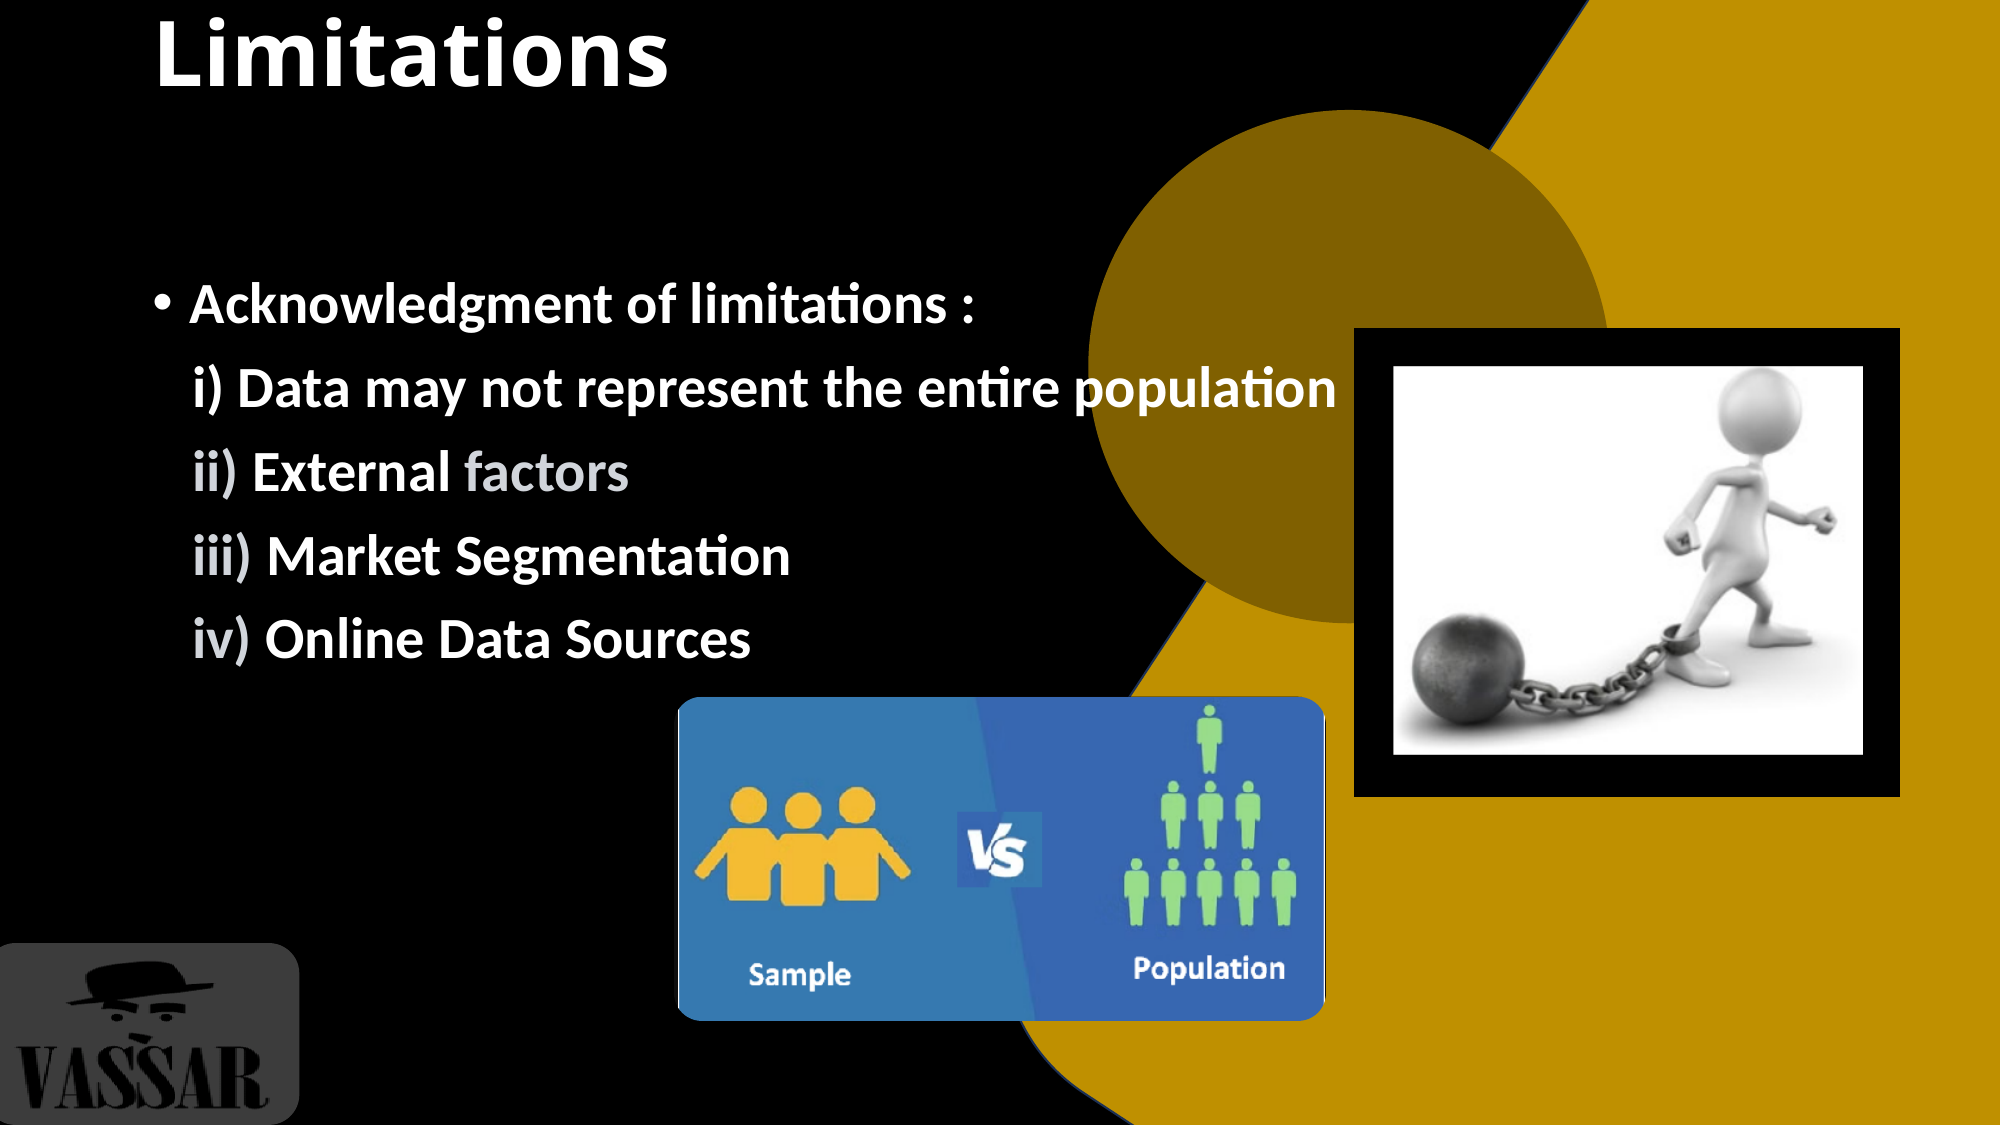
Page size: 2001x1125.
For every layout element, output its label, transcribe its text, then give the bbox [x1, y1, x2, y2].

text_box [0, 942, 301, 1125]
text_box [1019, 0, 2000, 1125]
picture [674, 696, 1326, 1021]
picture [1391, 365, 1863, 760]
text_box [1108, 108, 1609, 328]
text_box Acknowledgment of limitations : i) Data may not represent the entire population ii) External factors iii) Market Segmentation iv) Online Data Sources [137, 266, 1407, 977]
title Limitations [137, 0, 1089, 114]
